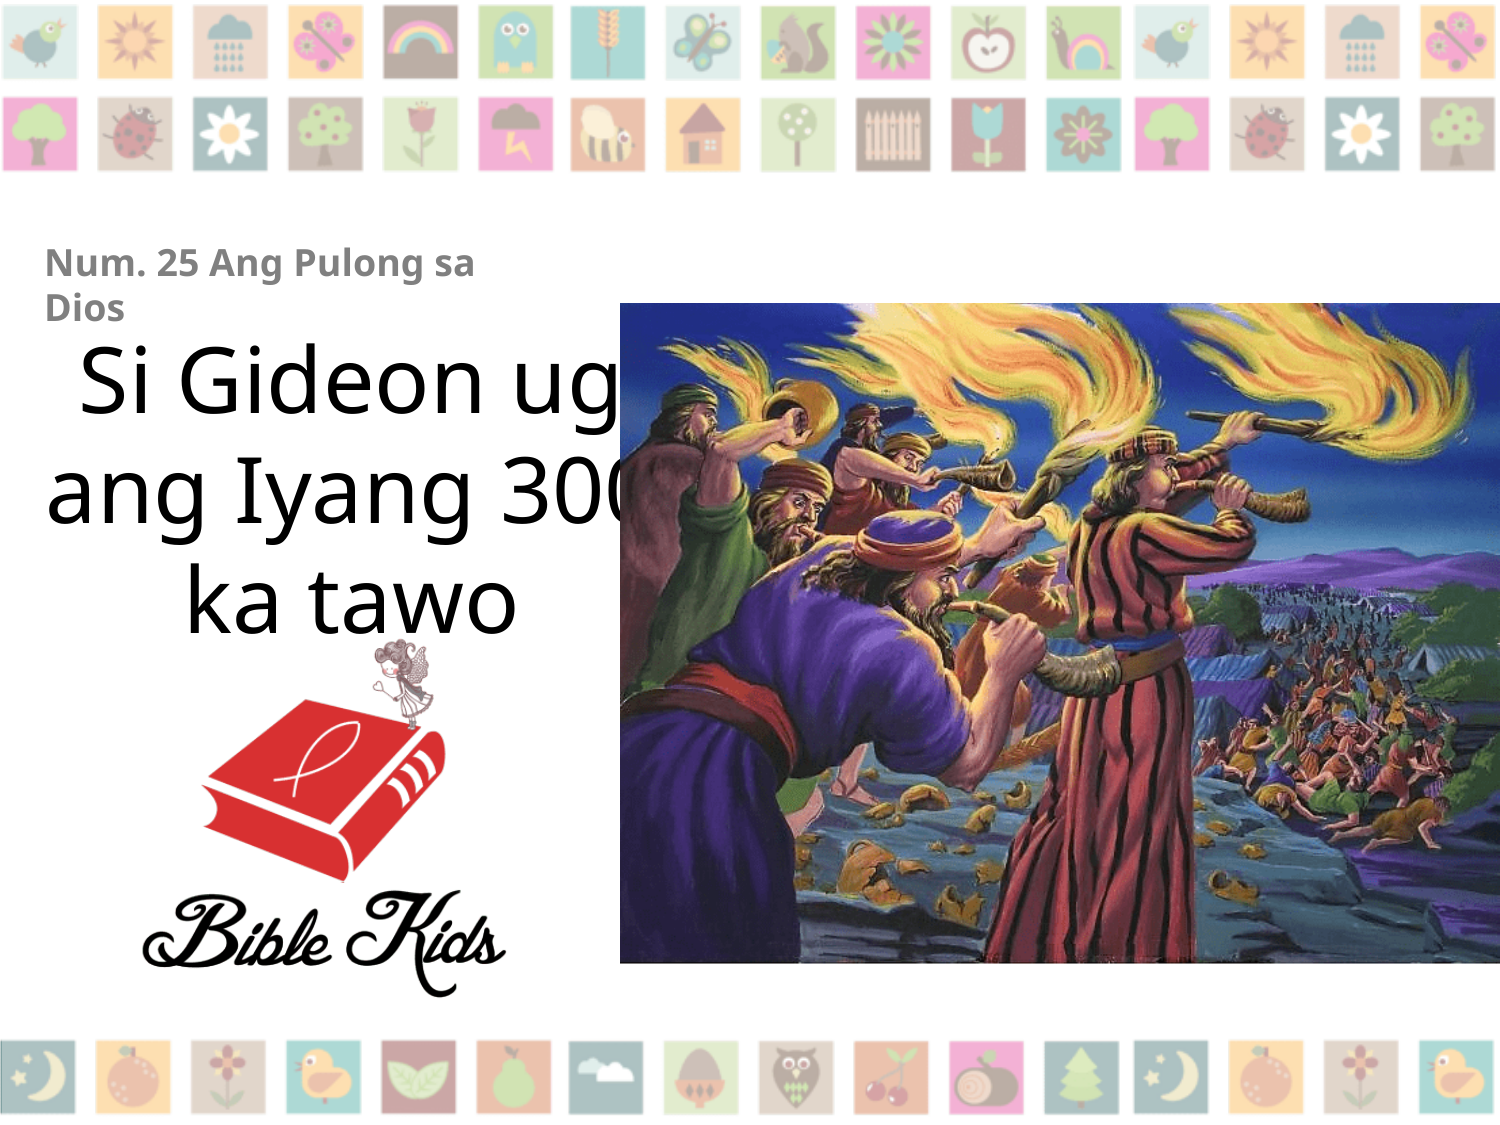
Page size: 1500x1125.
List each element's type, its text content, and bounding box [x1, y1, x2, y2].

picture [619, 303, 1500, 965]
text_box Num. 25 Ang Pulong sa Dios [29, 231, 543, 314]
picture [117, 600, 544, 1027]
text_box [0, 3, 1500, 181]
text_box Si Gideon ug ang Iyang 300 ka tawo [29, 314, 614, 659]
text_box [0, 1028, 1500, 1118]
